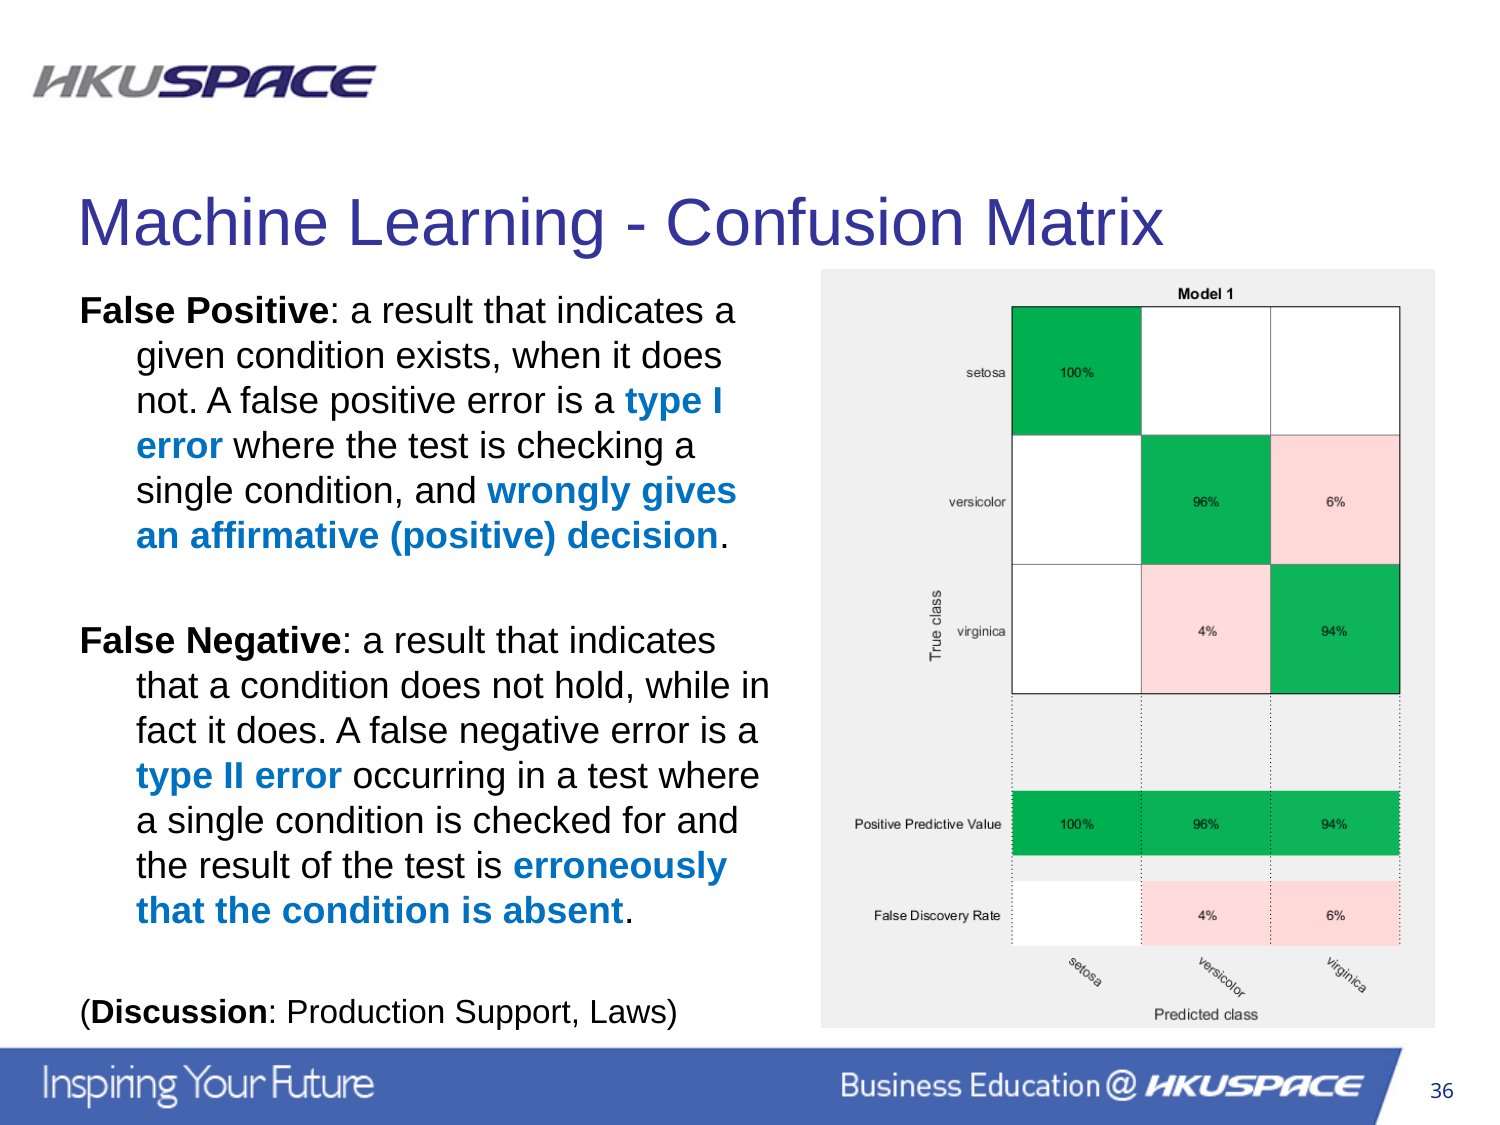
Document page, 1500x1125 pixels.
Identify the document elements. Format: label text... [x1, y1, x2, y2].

text_box False Positive: a result that indicates a given condition exists, when it does not. A false positive error is a type I error where the test is checking a single condition, and wrongly gives an affirmative (positive) decision. False Negative: a result that indicates that a condition does not hold, while in fact it does. A false negative error is a type II error occurring in a test where a single condition is checked for and the result of the test is erroneously that the condition is absent. (Discussion: Production Support, Laws) [64, 278, 798, 1047]
title Machine Learning - Confusion Matrix [62, 101, 1388, 266]
slide_number 36 [1415, 1070, 1499, 1125]
picture [0, 0, 1500, 1125]
